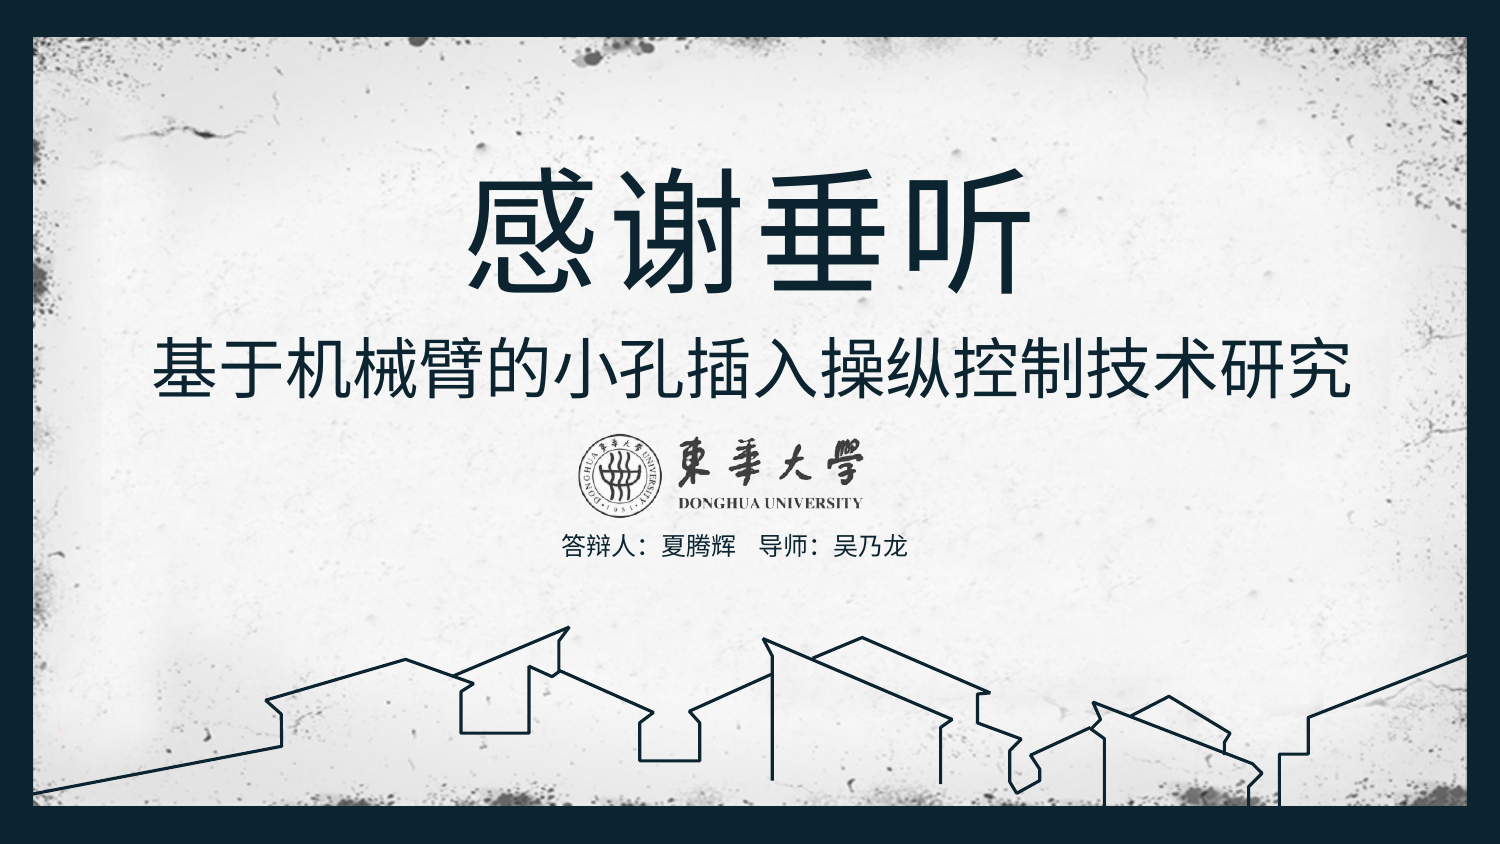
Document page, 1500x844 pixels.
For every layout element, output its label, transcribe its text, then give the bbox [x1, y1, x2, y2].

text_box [12, 626, 1486, 811]
text_box 感 [442, 138, 588, 318]
text_box 听 [879, 138, 1057, 318]
text_box 谢 [588, 138, 734, 318]
text_box 基于机械臂的小孔插入操纵控制技术研究 [123, 319, 1382, 415]
text_box 垂 [734, 138, 879, 318]
picture [33, 37, 1467, 626]
text_box 答辩人：夏腾辉 导师：吴乃龙 [443, 522, 1028, 568]
